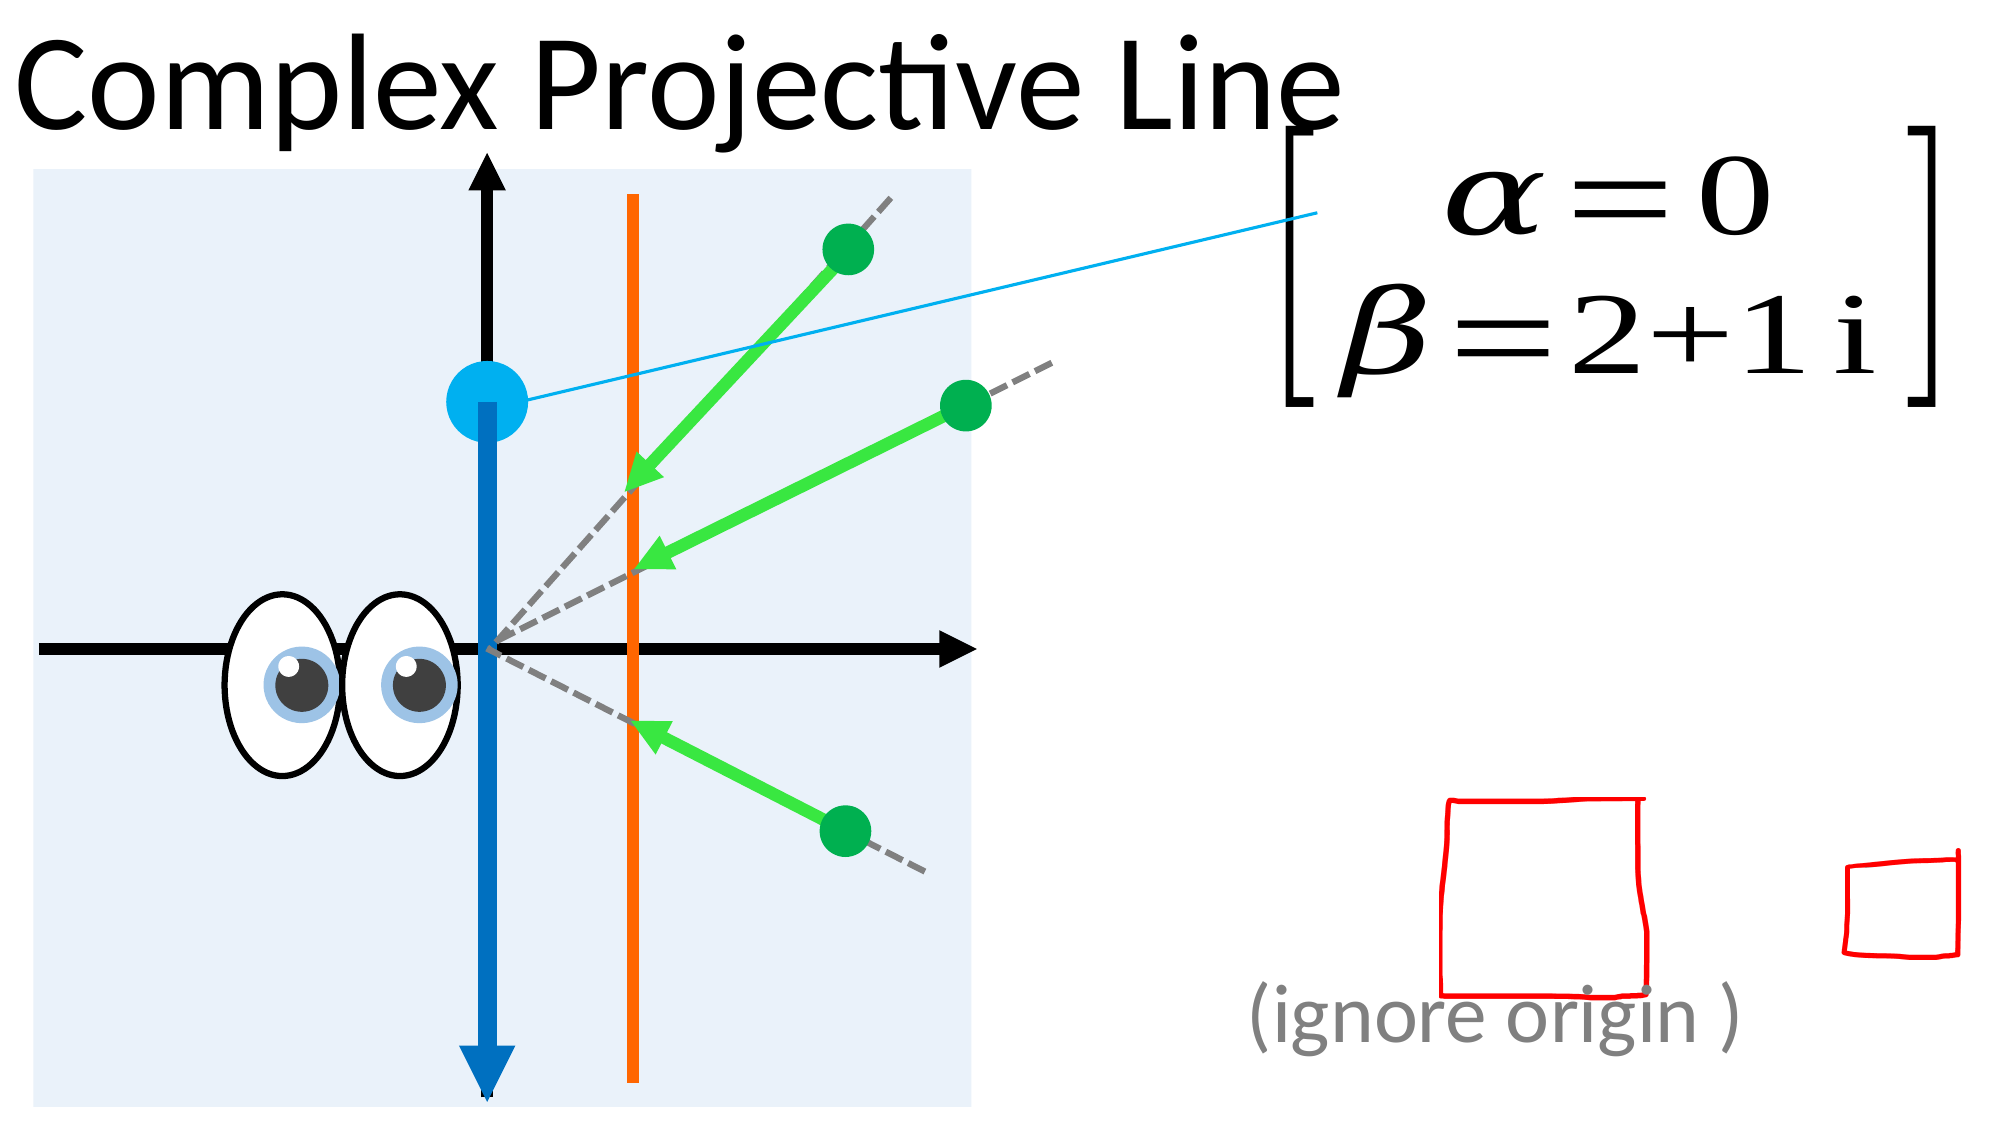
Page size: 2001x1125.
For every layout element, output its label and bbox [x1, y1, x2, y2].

text_box [224, 594, 458, 777]
text_box [891, 411, 1052, 646]
text_box [507, 117, 1943, 411]
text_box [489, 197, 891, 648]
text_box [624, 411, 848, 492]
text_box [891, 411, 970, 570]
text_box [630, 720, 851, 834]
text_box [33, 152, 977, 1107]
picture [1439, 797, 1971, 1009]
text_box [486, 648, 925, 872]
